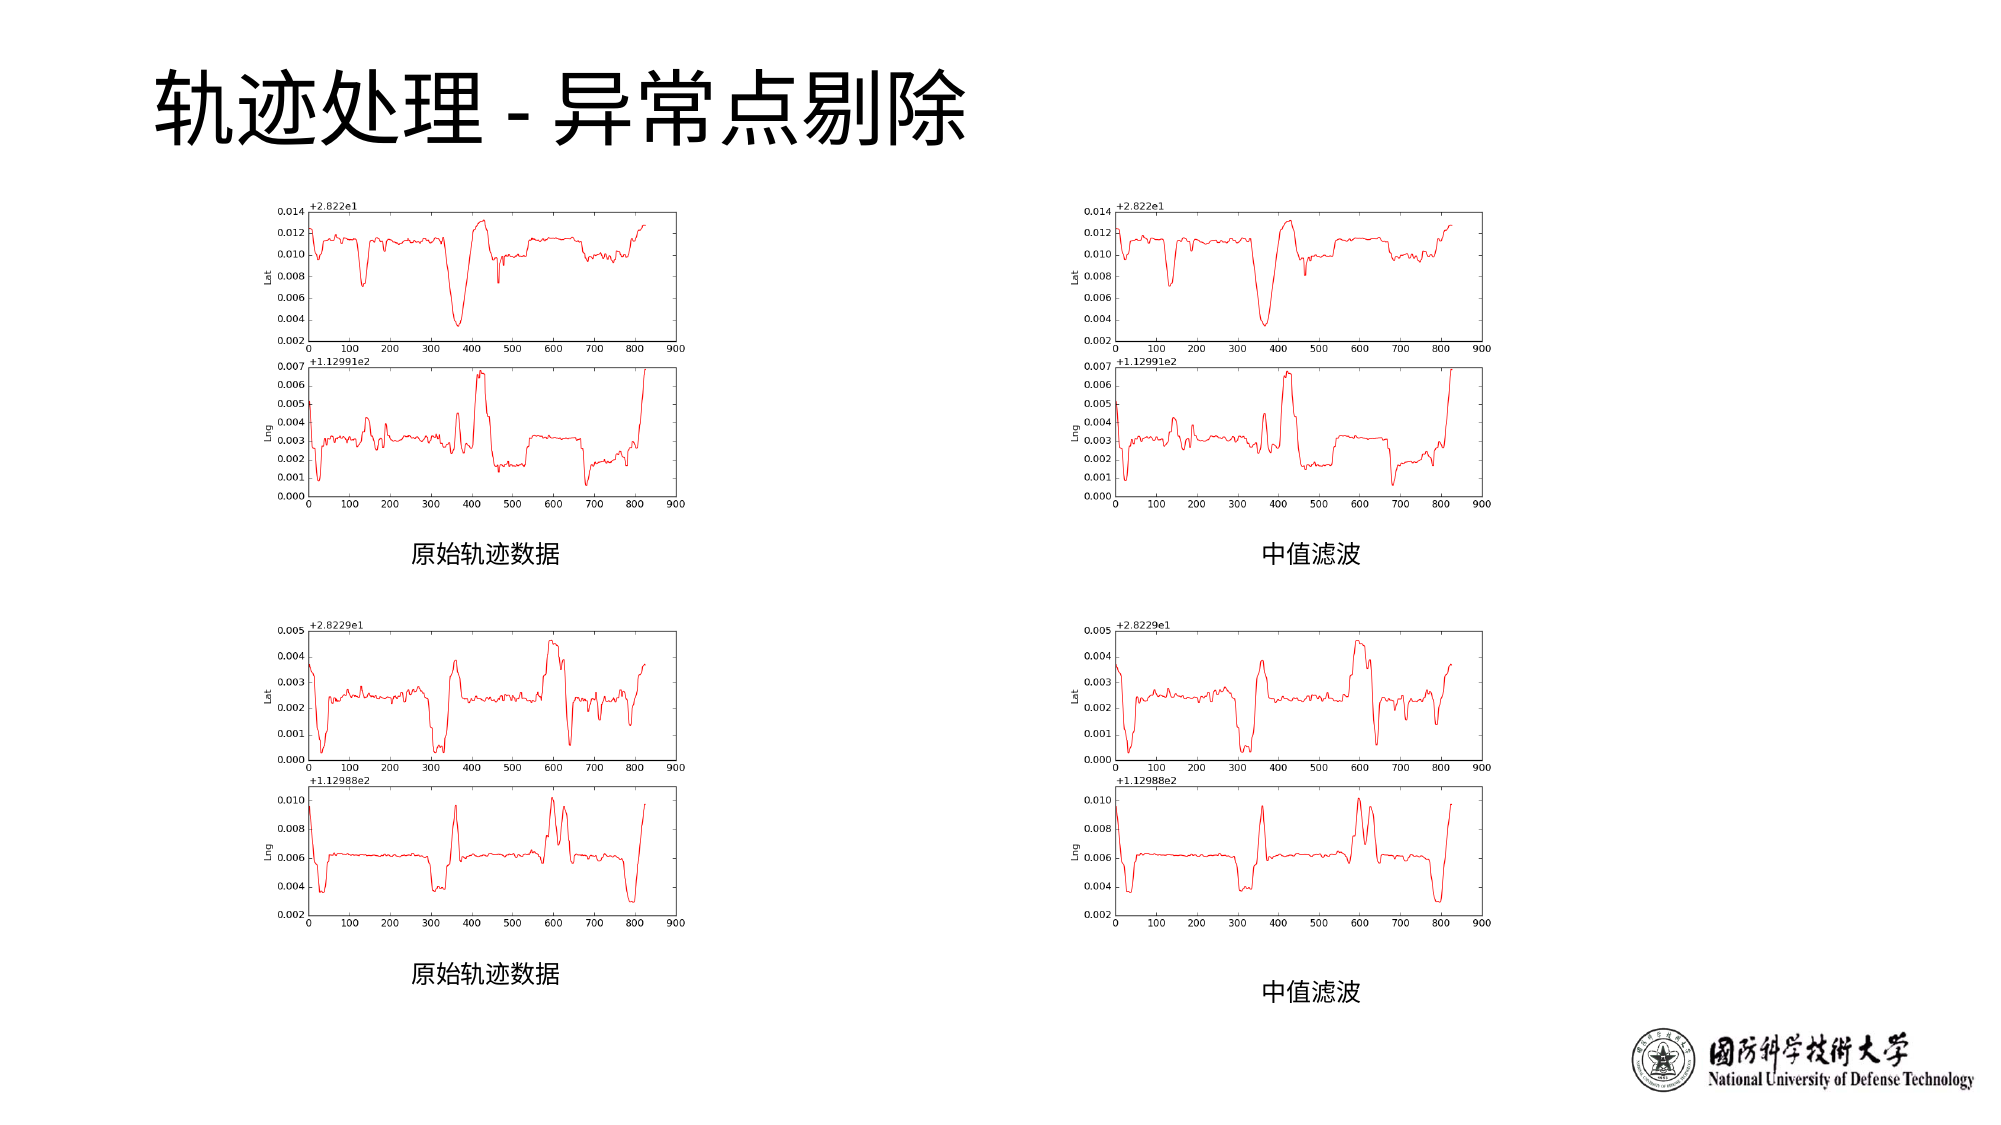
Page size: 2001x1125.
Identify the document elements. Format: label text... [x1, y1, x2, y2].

picture [1056, 176, 1529, 531]
text_box 轨迹处理-异常点剔除 [137, 59, 1863, 177]
text_box 原始轨迹数据 [343, 531, 629, 576]
text_box 中值滤波 [1168, 531, 1454, 576]
text_box 中值滤波 [1168, 968, 1454, 1014]
picture [249, 176, 723, 531]
picture [1056, 595, 1529, 950]
picture [249, 595, 723, 950]
picture [1615, 1025, 1985, 1095]
text_box 原始轨迹数据 [343, 951, 629, 996]
